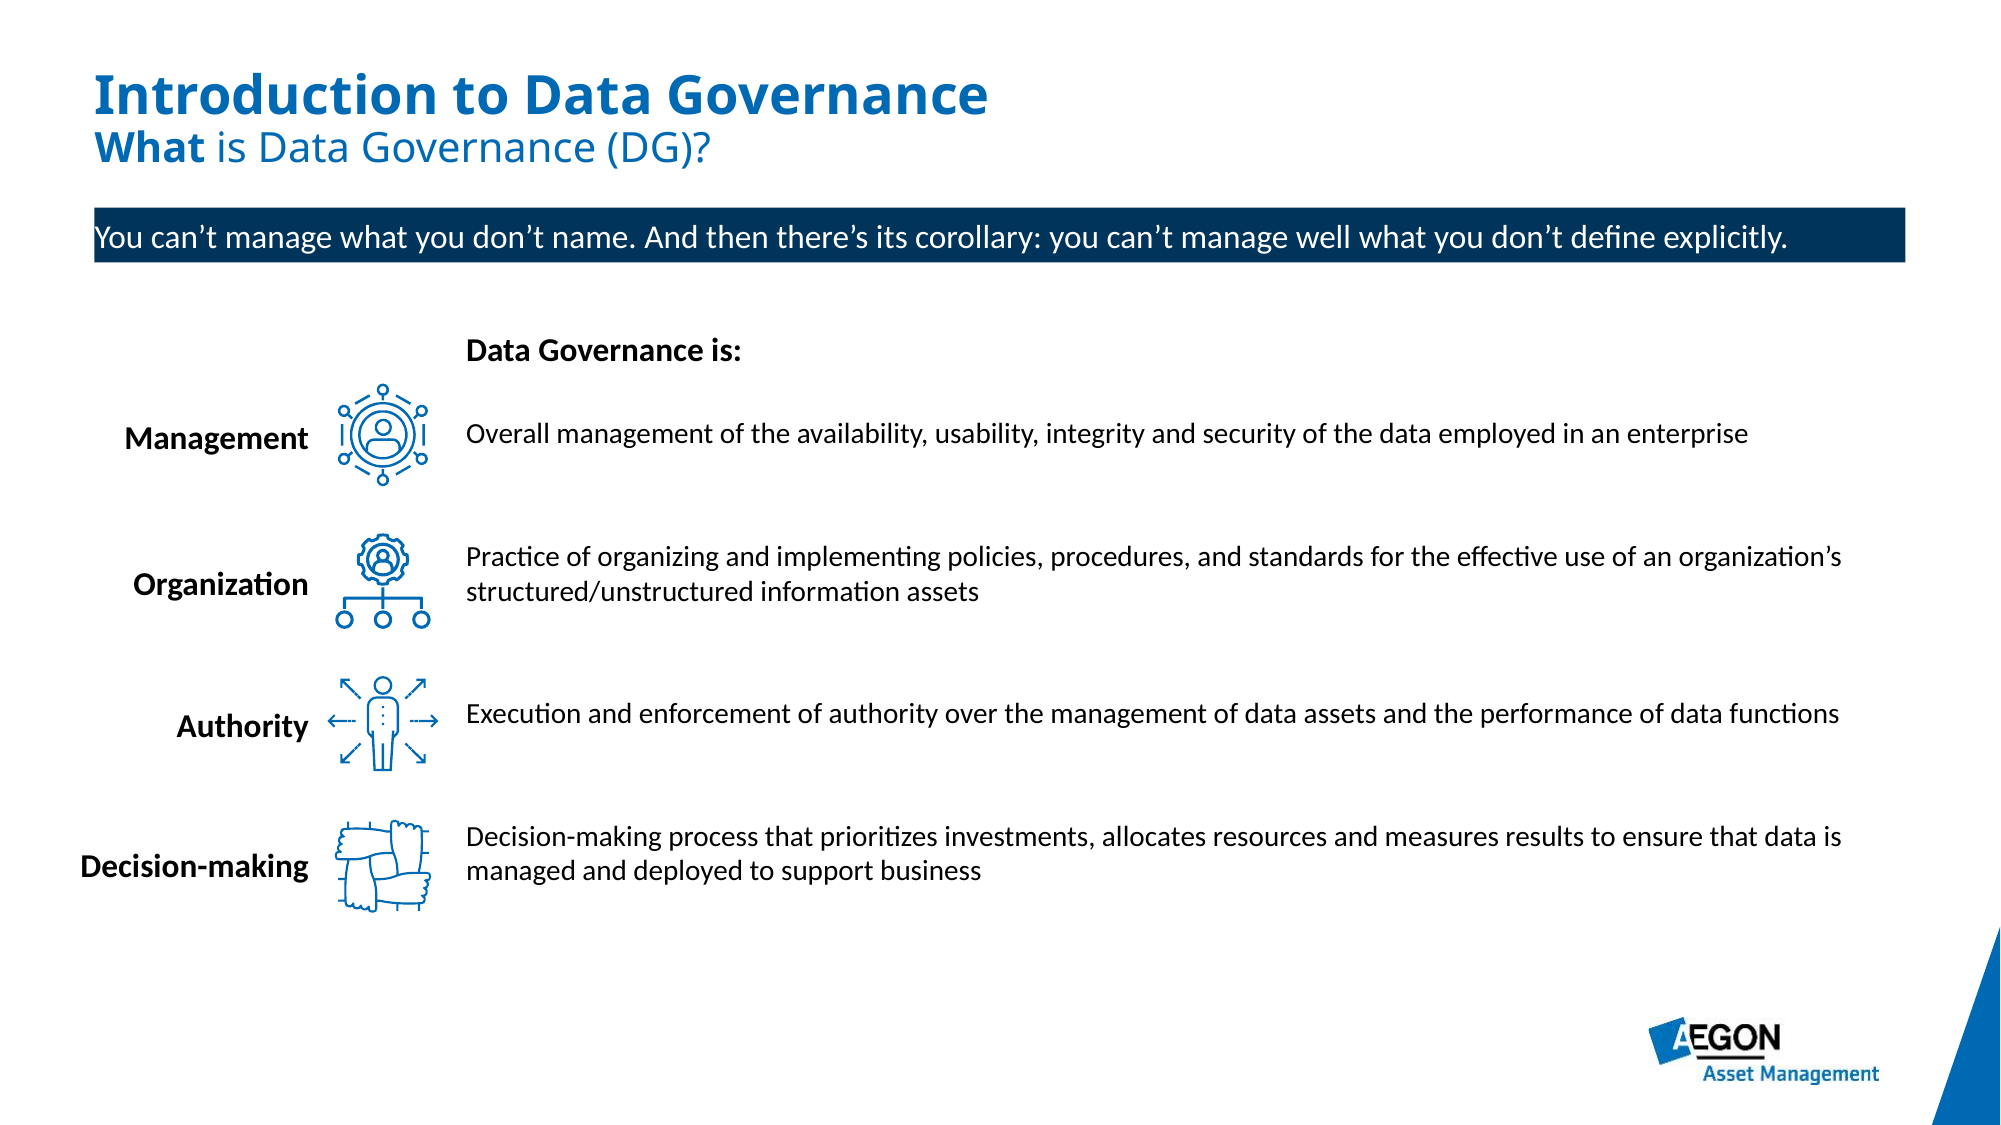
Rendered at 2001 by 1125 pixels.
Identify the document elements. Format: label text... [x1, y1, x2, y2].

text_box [327, 383, 439, 913]
text_box Authority [101, 697, 324, 752]
text_box Introduction to Data Governance What is Data Governance (DG)? [94, 60, 1906, 120]
text_box Management [104, 408, 324, 464]
text_box Decision-making [60, 836, 324, 892]
text_box Data Governance is: Overall management of the availability, usability, integrity and security of the data employed in an enterprise Practice of organizing and implementing policies, procedures, and standards for the effective use of an organization’s structured/unstructured information assets Execution and enforcement of authority over the management of data assets and the performance of data functions Decision-making process that prioritizes investments, allocates resources and measures results to ensure that data is managed and deployed to support business [466, 327, 1874, 1057]
text_box Organization [101, 554, 324, 610]
text_box You can’t manage what you don’t name. And then there’s its corollary: you can’t manage well what you don’t define explicitly. [94, 207, 1906, 263]
picture [1648, 1017, 1879, 1085]
